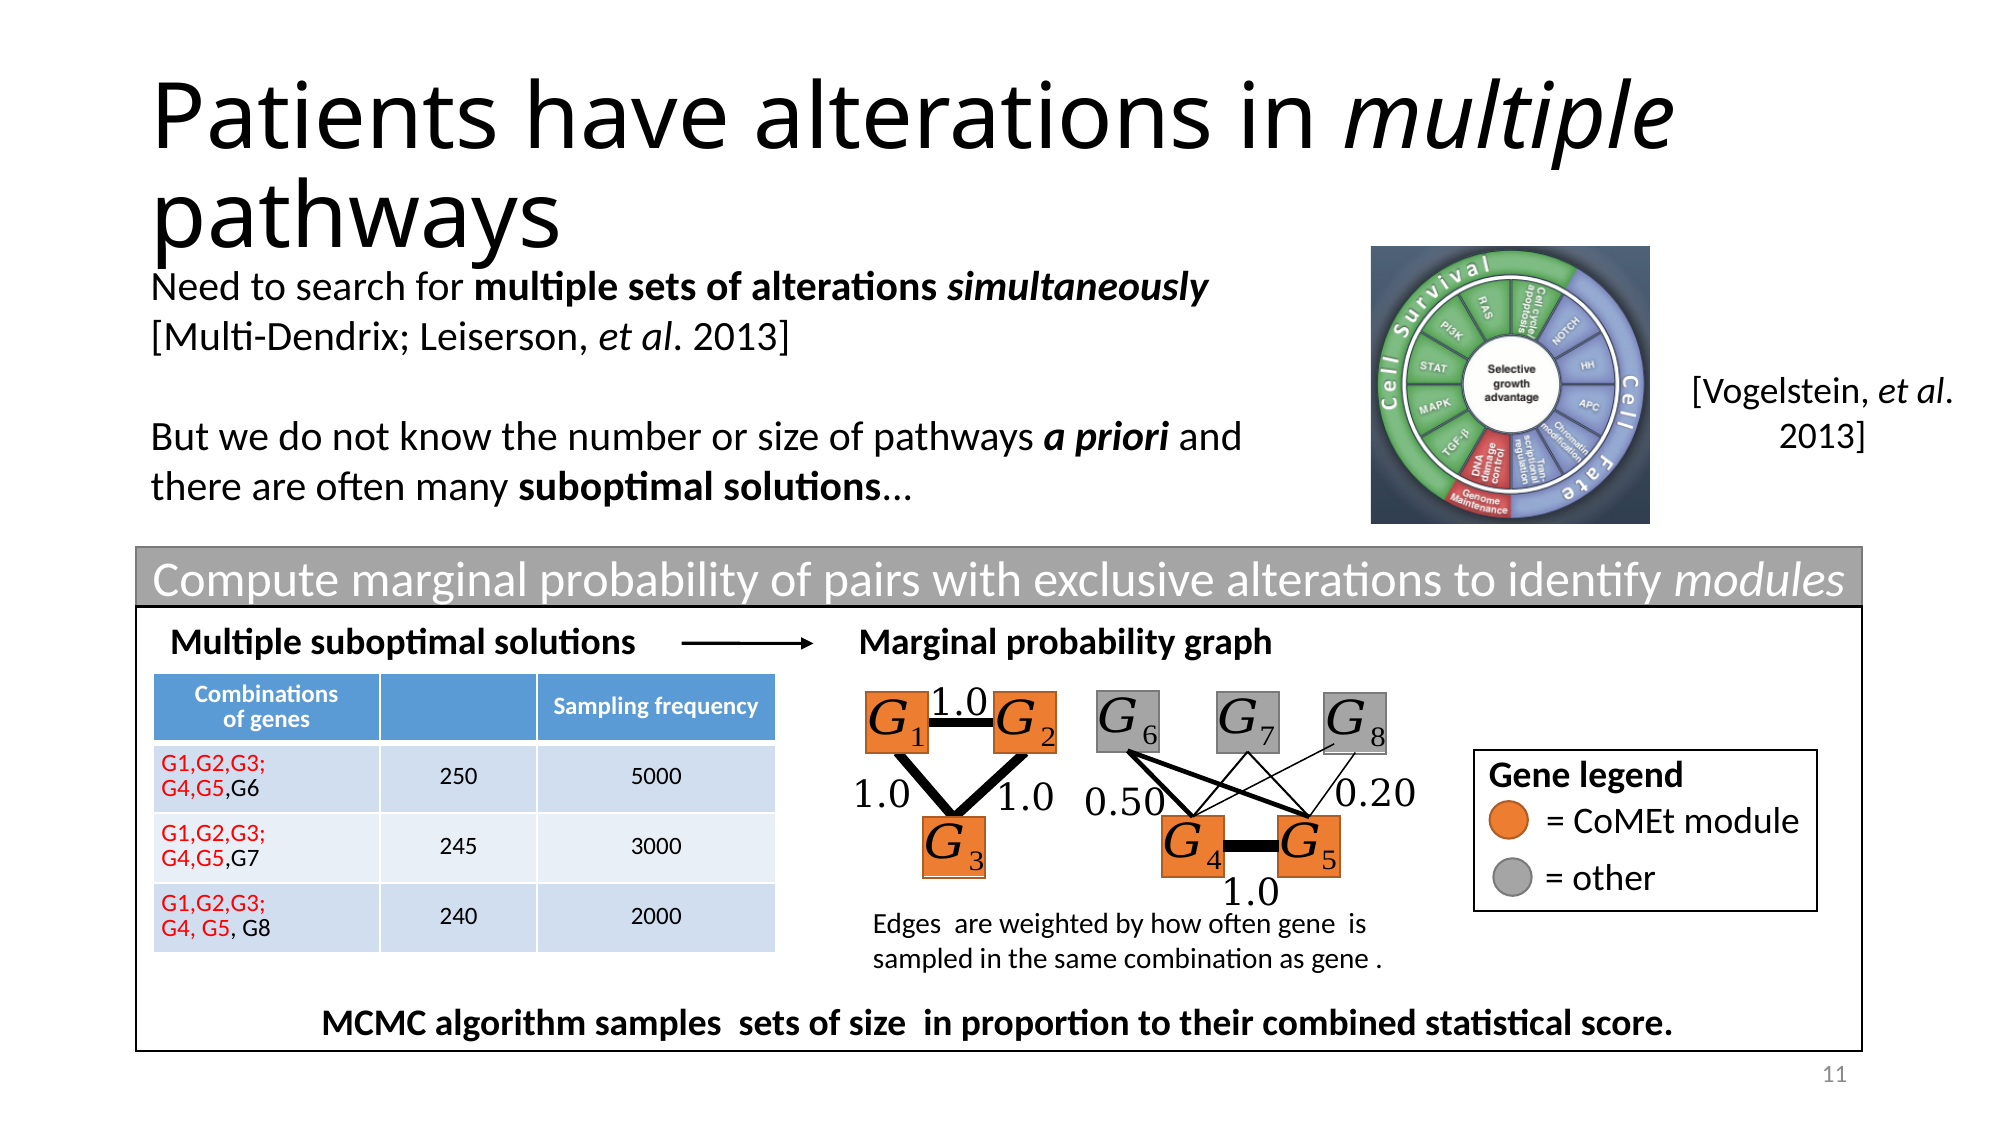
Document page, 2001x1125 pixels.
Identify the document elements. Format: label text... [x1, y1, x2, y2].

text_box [135, 546, 1863, 1052]
text_box [Vogelstein, et al. 2013] [1650, 358, 2000, 464]
slide_number 11 [1412, 1052, 1863, 1103]
title Patients have alterations in multiple pathways [135, 59, 1861, 278]
text_box Need to search for multiple sets of alterations simultaneously [Multi-Dendrix; Leiserson, et al. 2013] But we do not know the number or size of pathways a priori and there are often many suboptimal solutions... [135, 251, 1278, 517]
picture [1370, 246, 1650, 524]
